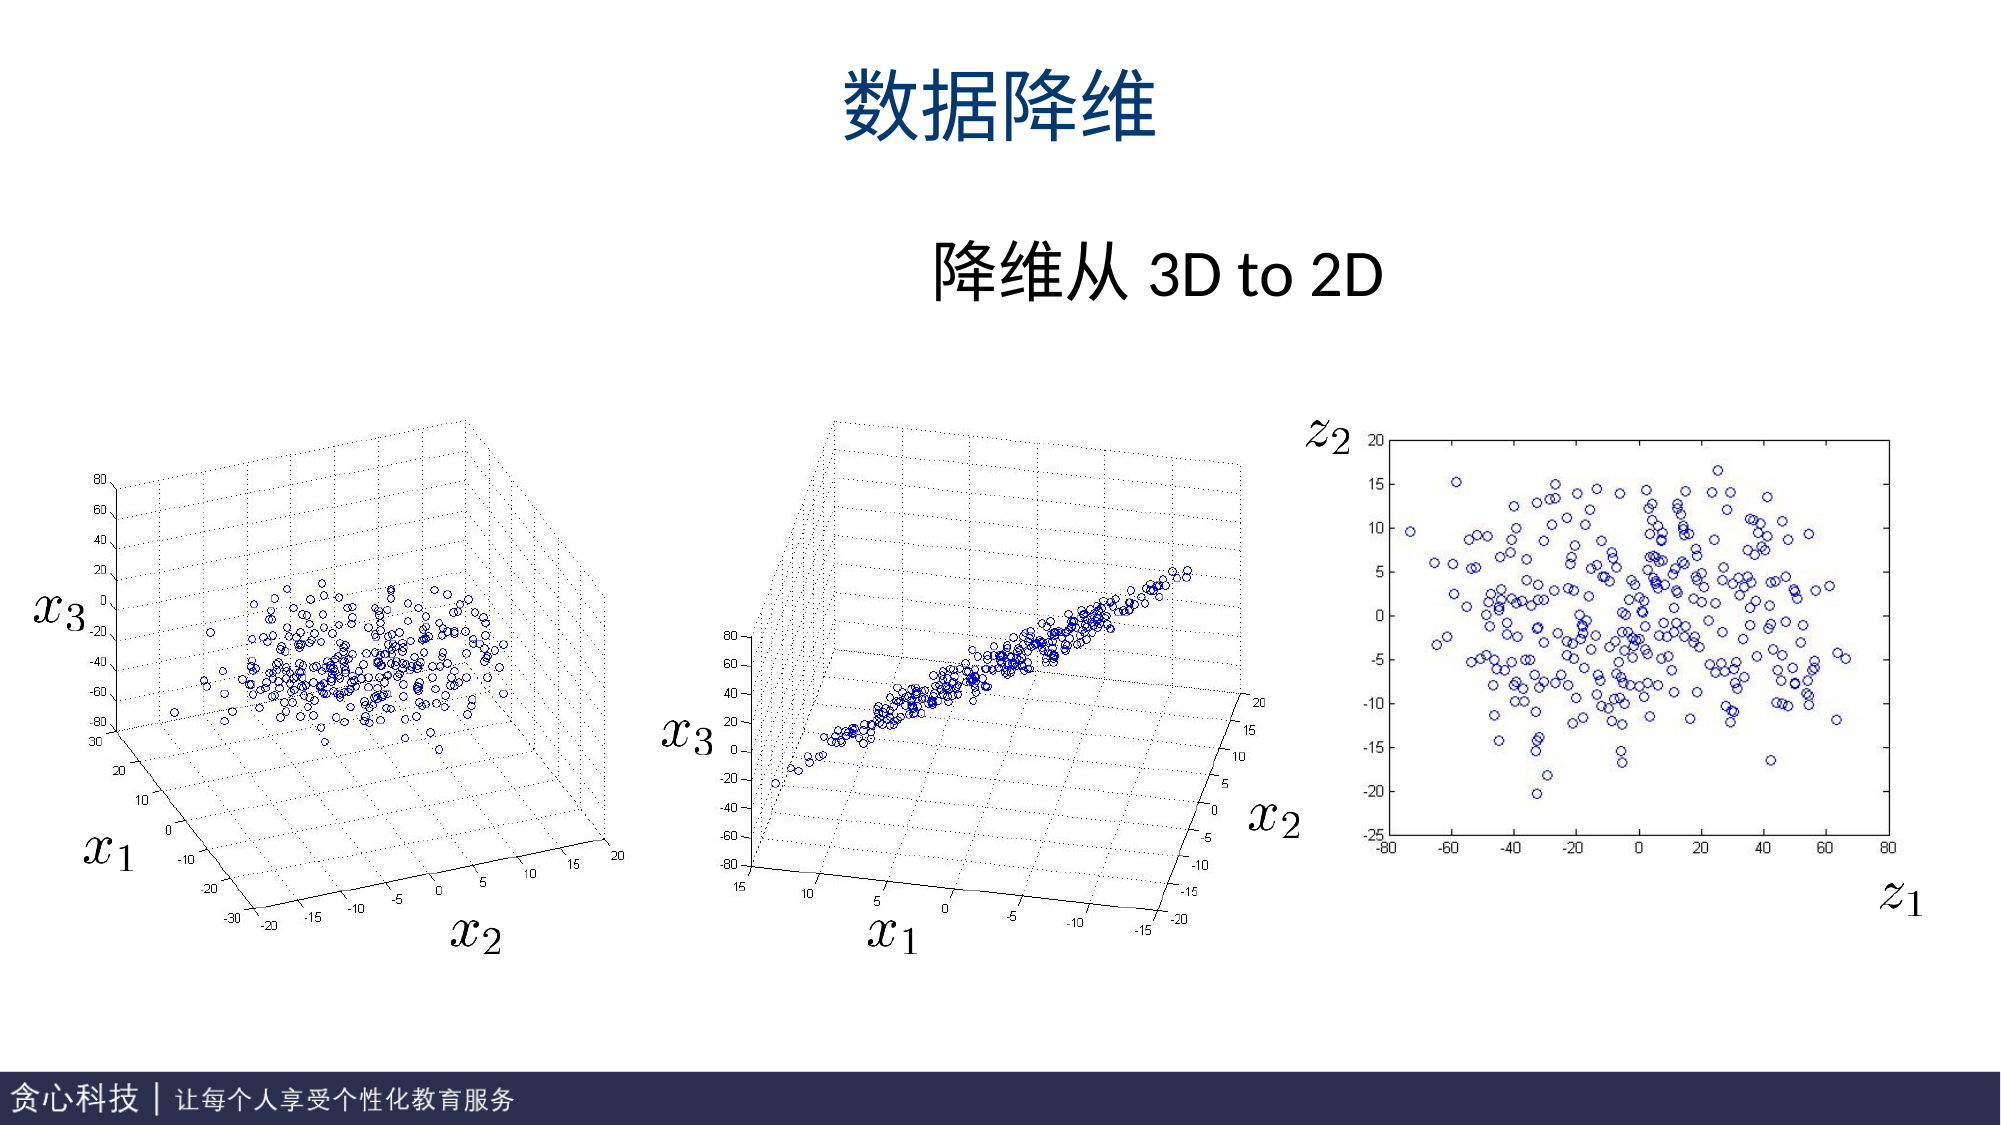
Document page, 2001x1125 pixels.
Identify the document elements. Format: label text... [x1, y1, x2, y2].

title 数据降维 [137, 1, 1863, 219]
text_box 降维从3D to 2D [916, 222, 1917, 318]
picture [0, 0, 2001, 1125]
